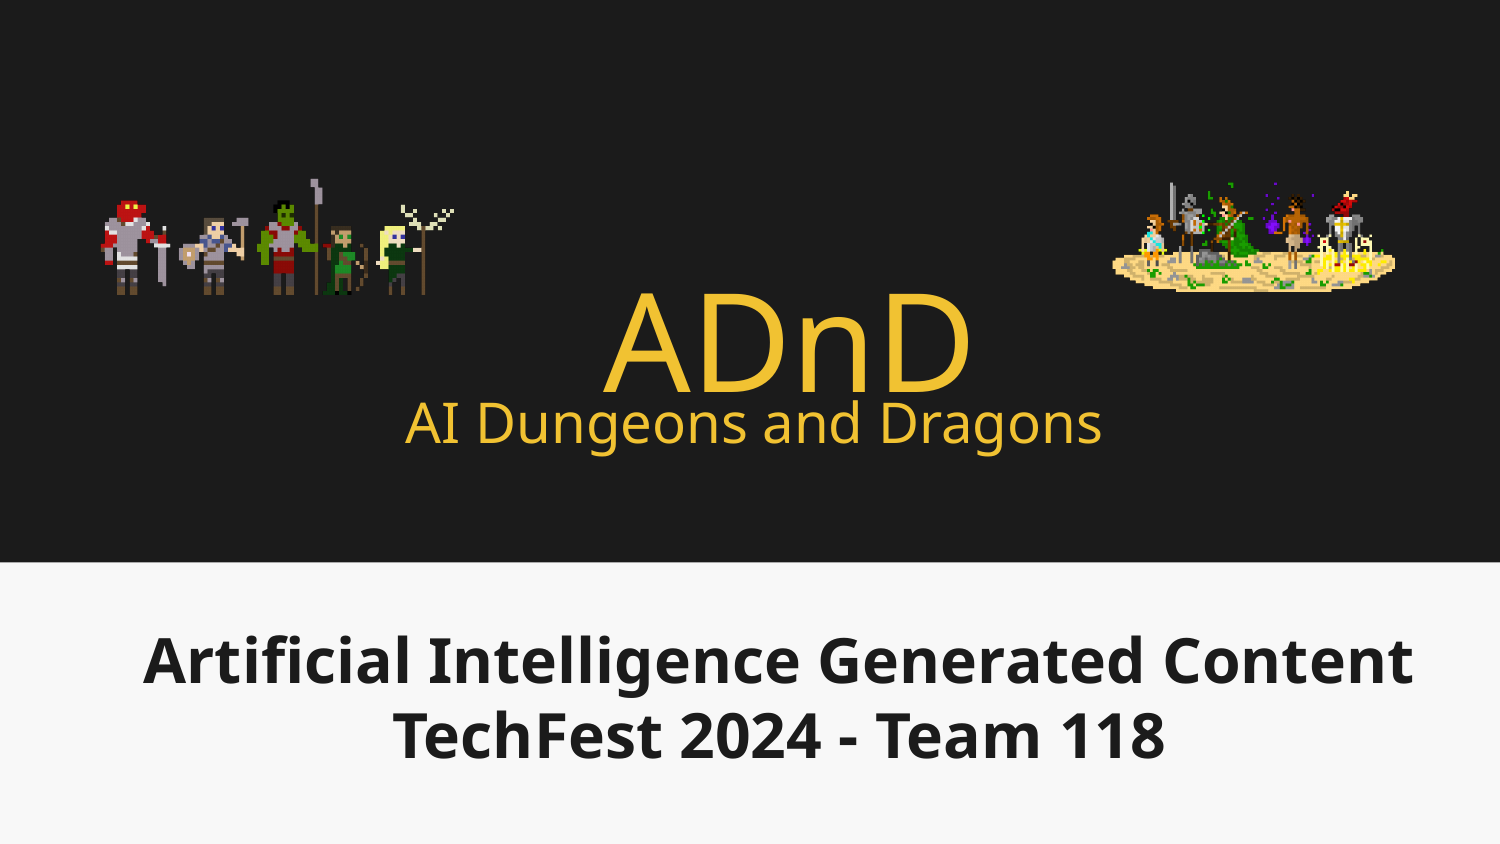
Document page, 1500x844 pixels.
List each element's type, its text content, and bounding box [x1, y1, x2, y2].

title AI Dungeons and Dragons [55, 308, 1454, 452]
picture [1112, 181, 1395, 292]
subtitle Artificial Intelligence Generated Content TechFest 2024 - Team 118 [51, 638, 1500, 755]
title ADnD [489, 169, 1092, 327]
picture [100, 178, 455, 295]
